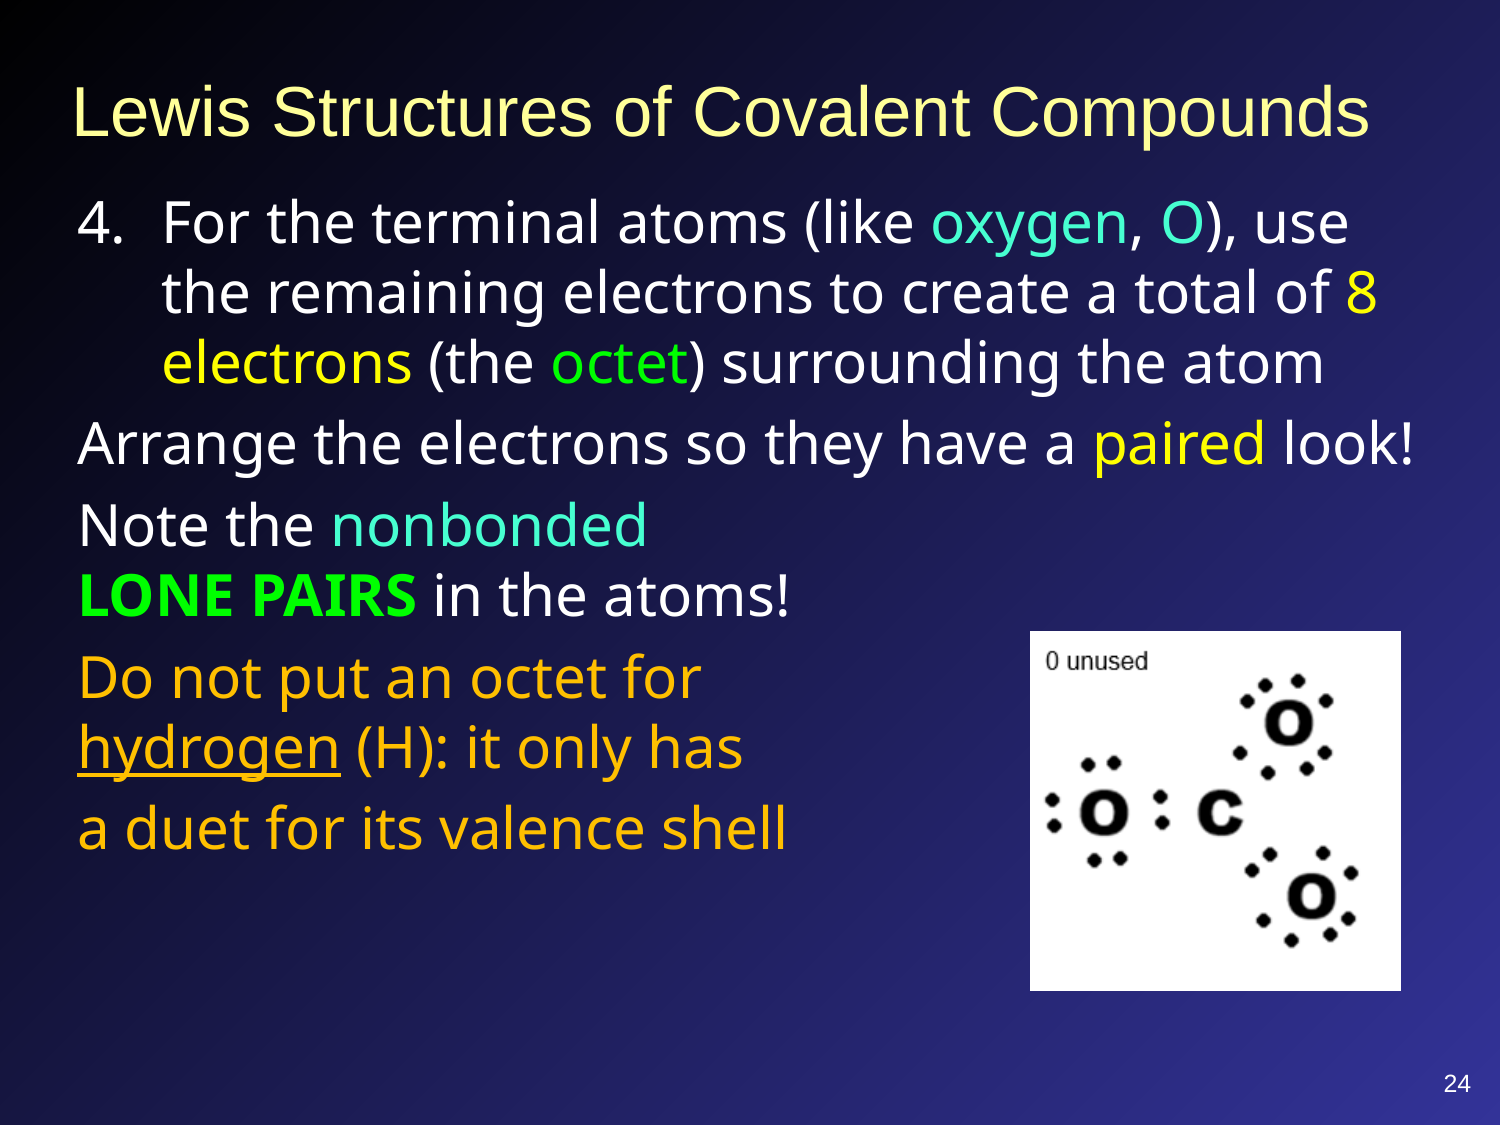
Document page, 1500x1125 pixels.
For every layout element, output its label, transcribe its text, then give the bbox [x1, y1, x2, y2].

slide_number 24 [1148, 1052, 1487, 1112]
picture [1030, 630, 1402, 991]
title Lewis Structures of Covalent Compounds [56, 57, 1439, 159]
list For the terminal atoms (like oxygen, O), use the remaining electrons to create a total of 8 electrons (the octet) surrounding the atom Arrange the electrons so they have a paired look! Note the nonbonded LONE PAIRS in the atoms! Do not put an octet for hydrogen (H): it only has a duet for its valence shell [61, 177, 1439, 1053]
